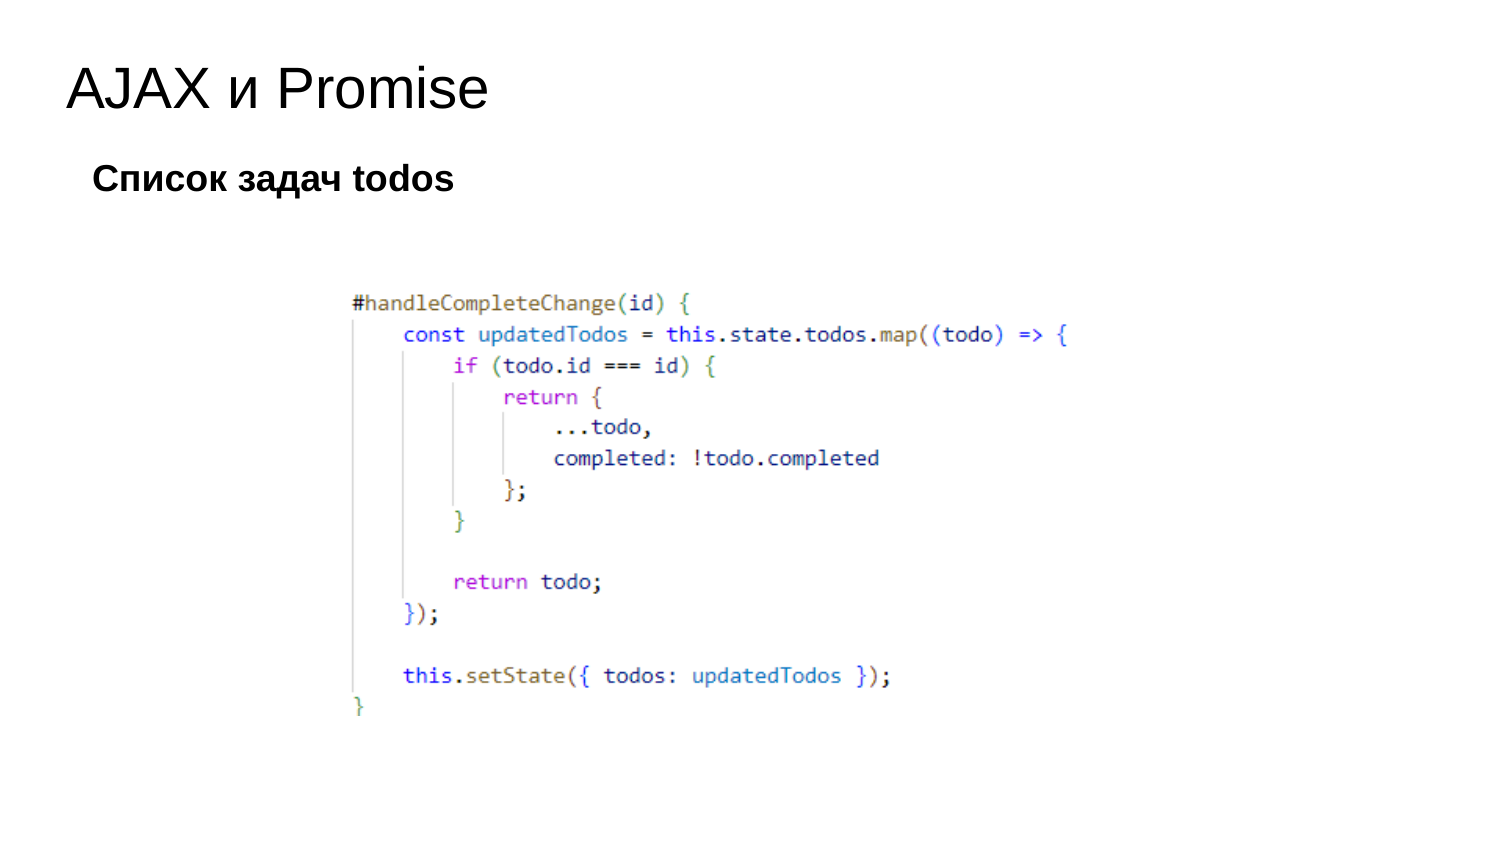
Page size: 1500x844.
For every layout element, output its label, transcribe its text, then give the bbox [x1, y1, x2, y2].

text_box Список задач todos [77, 138, 492, 219]
picture [335, 272, 1165, 716]
title AJAX и Promise [51, 35, 1449, 139]
